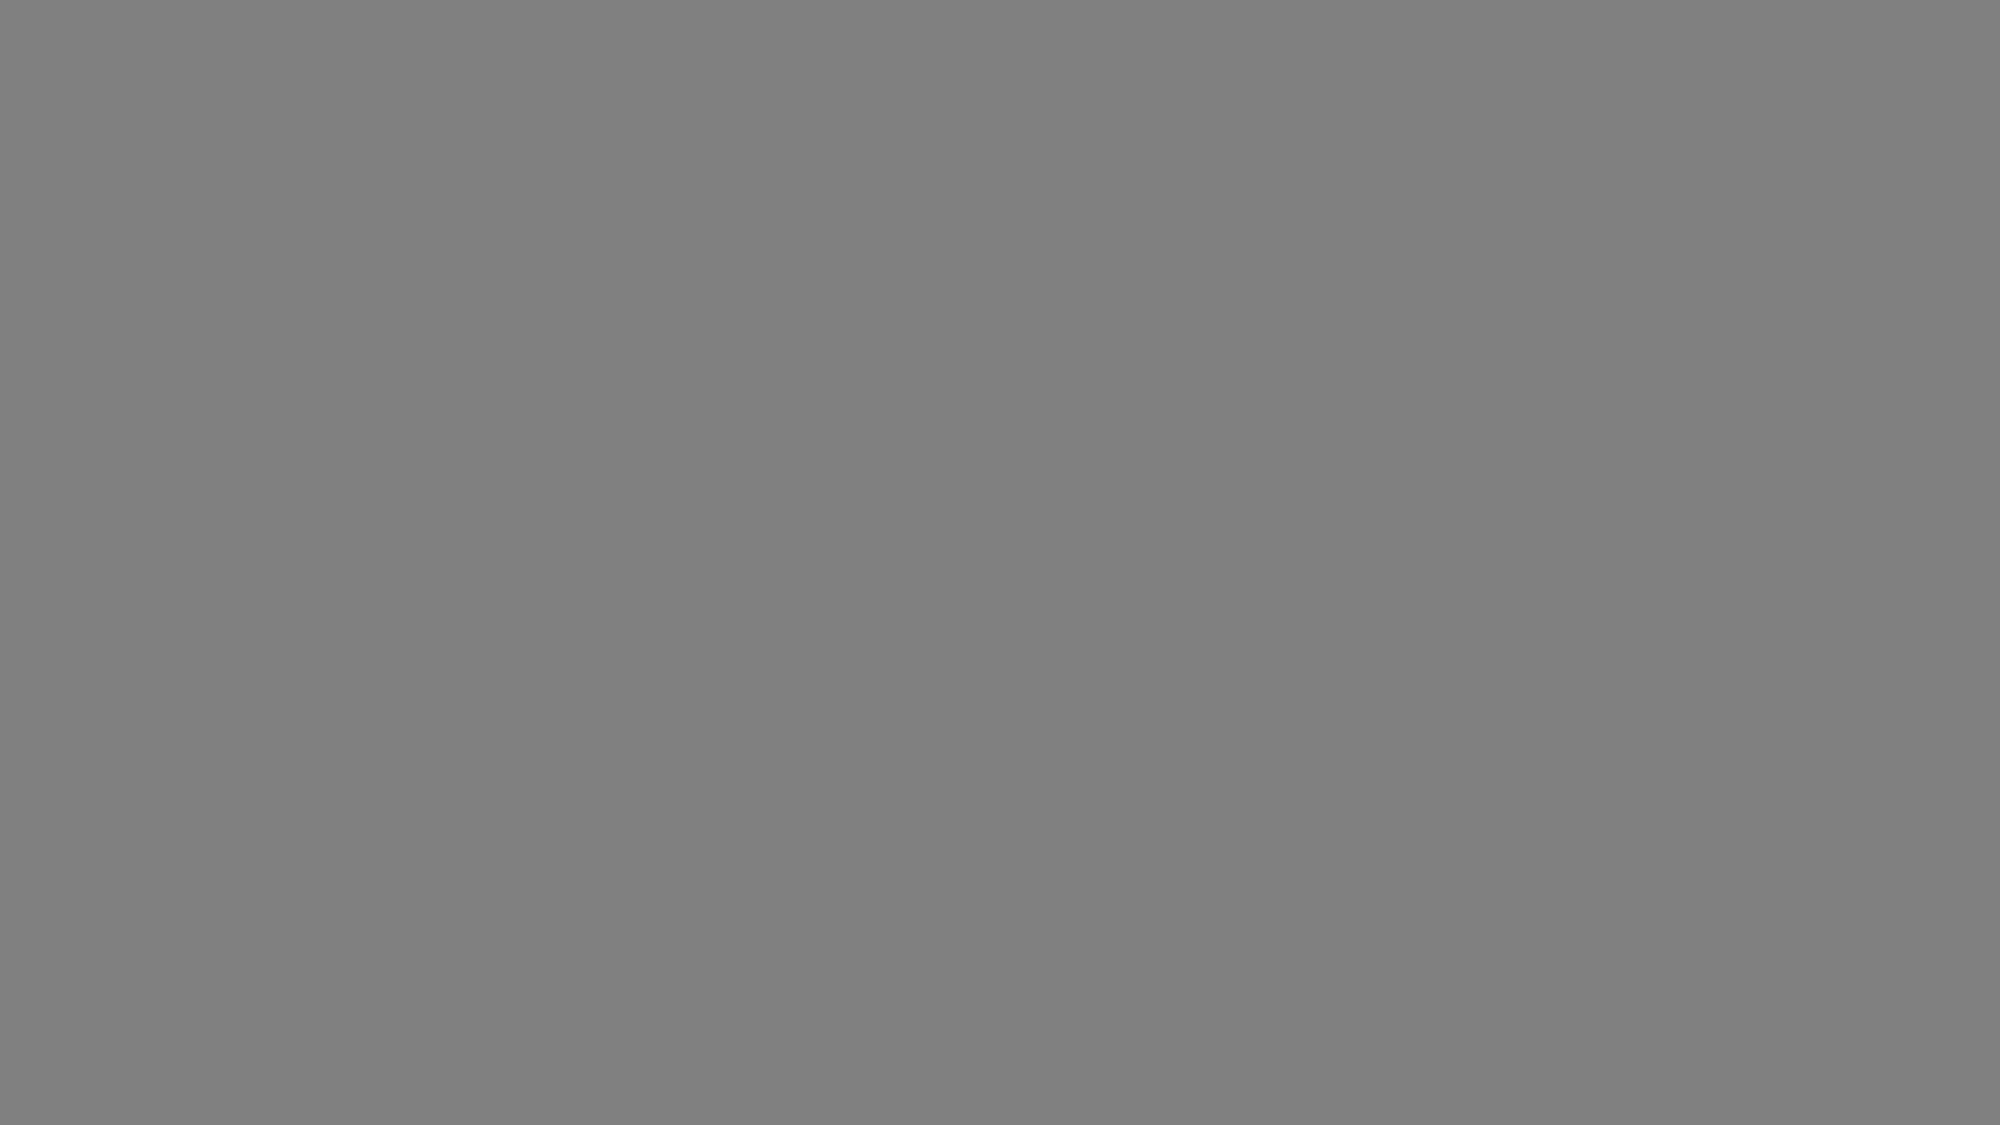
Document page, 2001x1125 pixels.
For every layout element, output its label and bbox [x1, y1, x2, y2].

text_box [0, 0, 2000, 1125]
